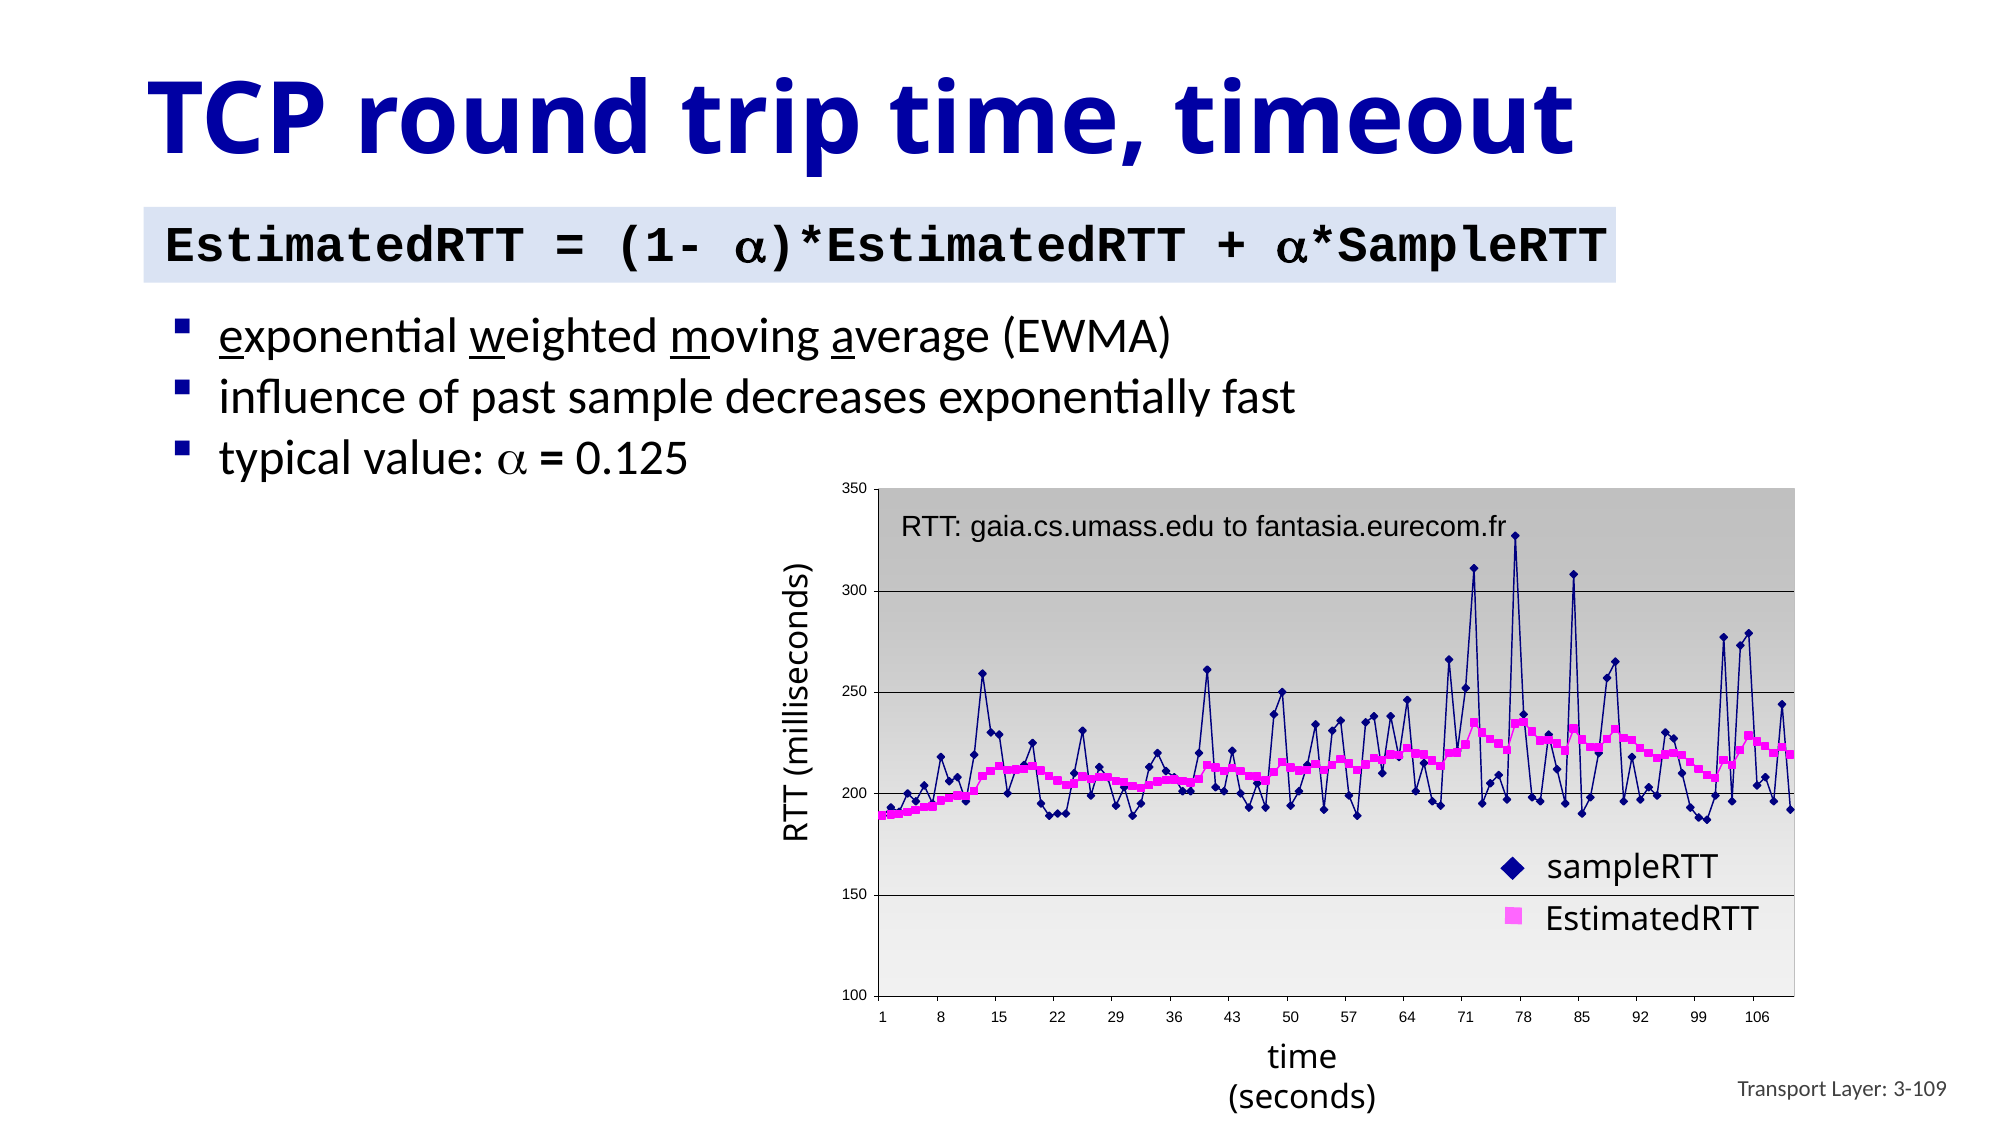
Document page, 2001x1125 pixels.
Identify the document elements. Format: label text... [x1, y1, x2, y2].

title TCP round trip time, timeout [131, 47, 2000, 195]
slide_number Transport Layer: 3-109 [1512, 1056, 1963, 1117]
text_box [143, 206, 1617, 284]
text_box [766, 400, 1825, 1105]
text_box exponential weighted moving average (EWMA) influence of past sample decreases exponentially fast typical value:  = 0.125 [156, 304, 1316, 539]
text_box EstimatedRTT = (1- )*EstimatedRTT + *SampleRTT [149, 204, 1623, 280]
